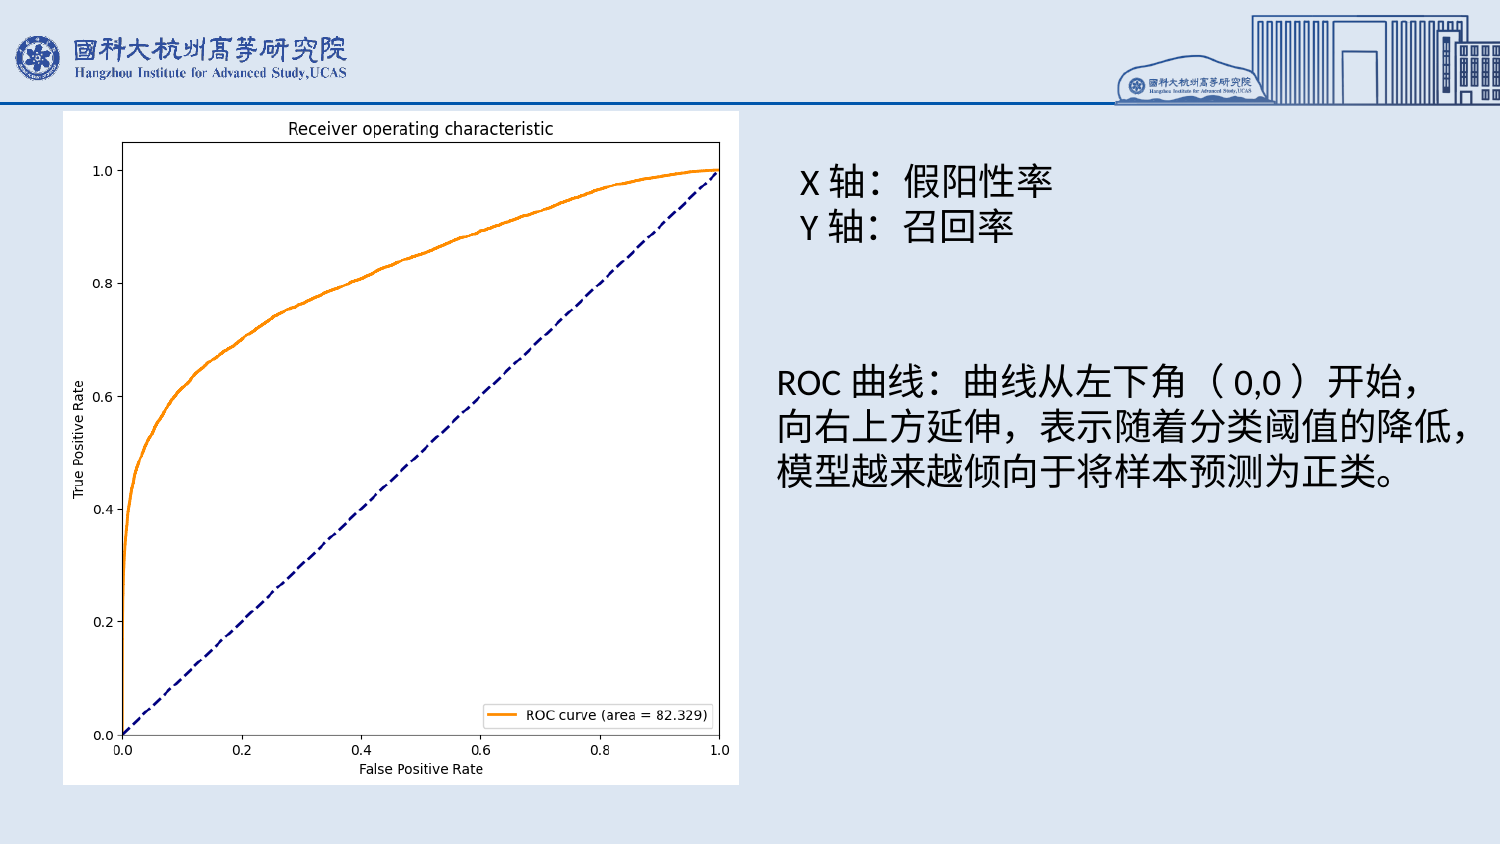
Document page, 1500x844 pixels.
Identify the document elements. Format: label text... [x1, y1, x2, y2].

text_box ROC曲线：曲线从左下角（0,0）开始，向右上方延伸，表示随着分类阈值的降低，模型越来越倾向于将样本预测为正类。 [761, 350, 1471, 546]
text_box X轴：假阳性率 Y轴：召回率 [785, 150, 1176, 255]
picture [1114, 0, 1500, 148]
picture [12, 36, 349, 83]
picture [63, 111, 739, 785]
